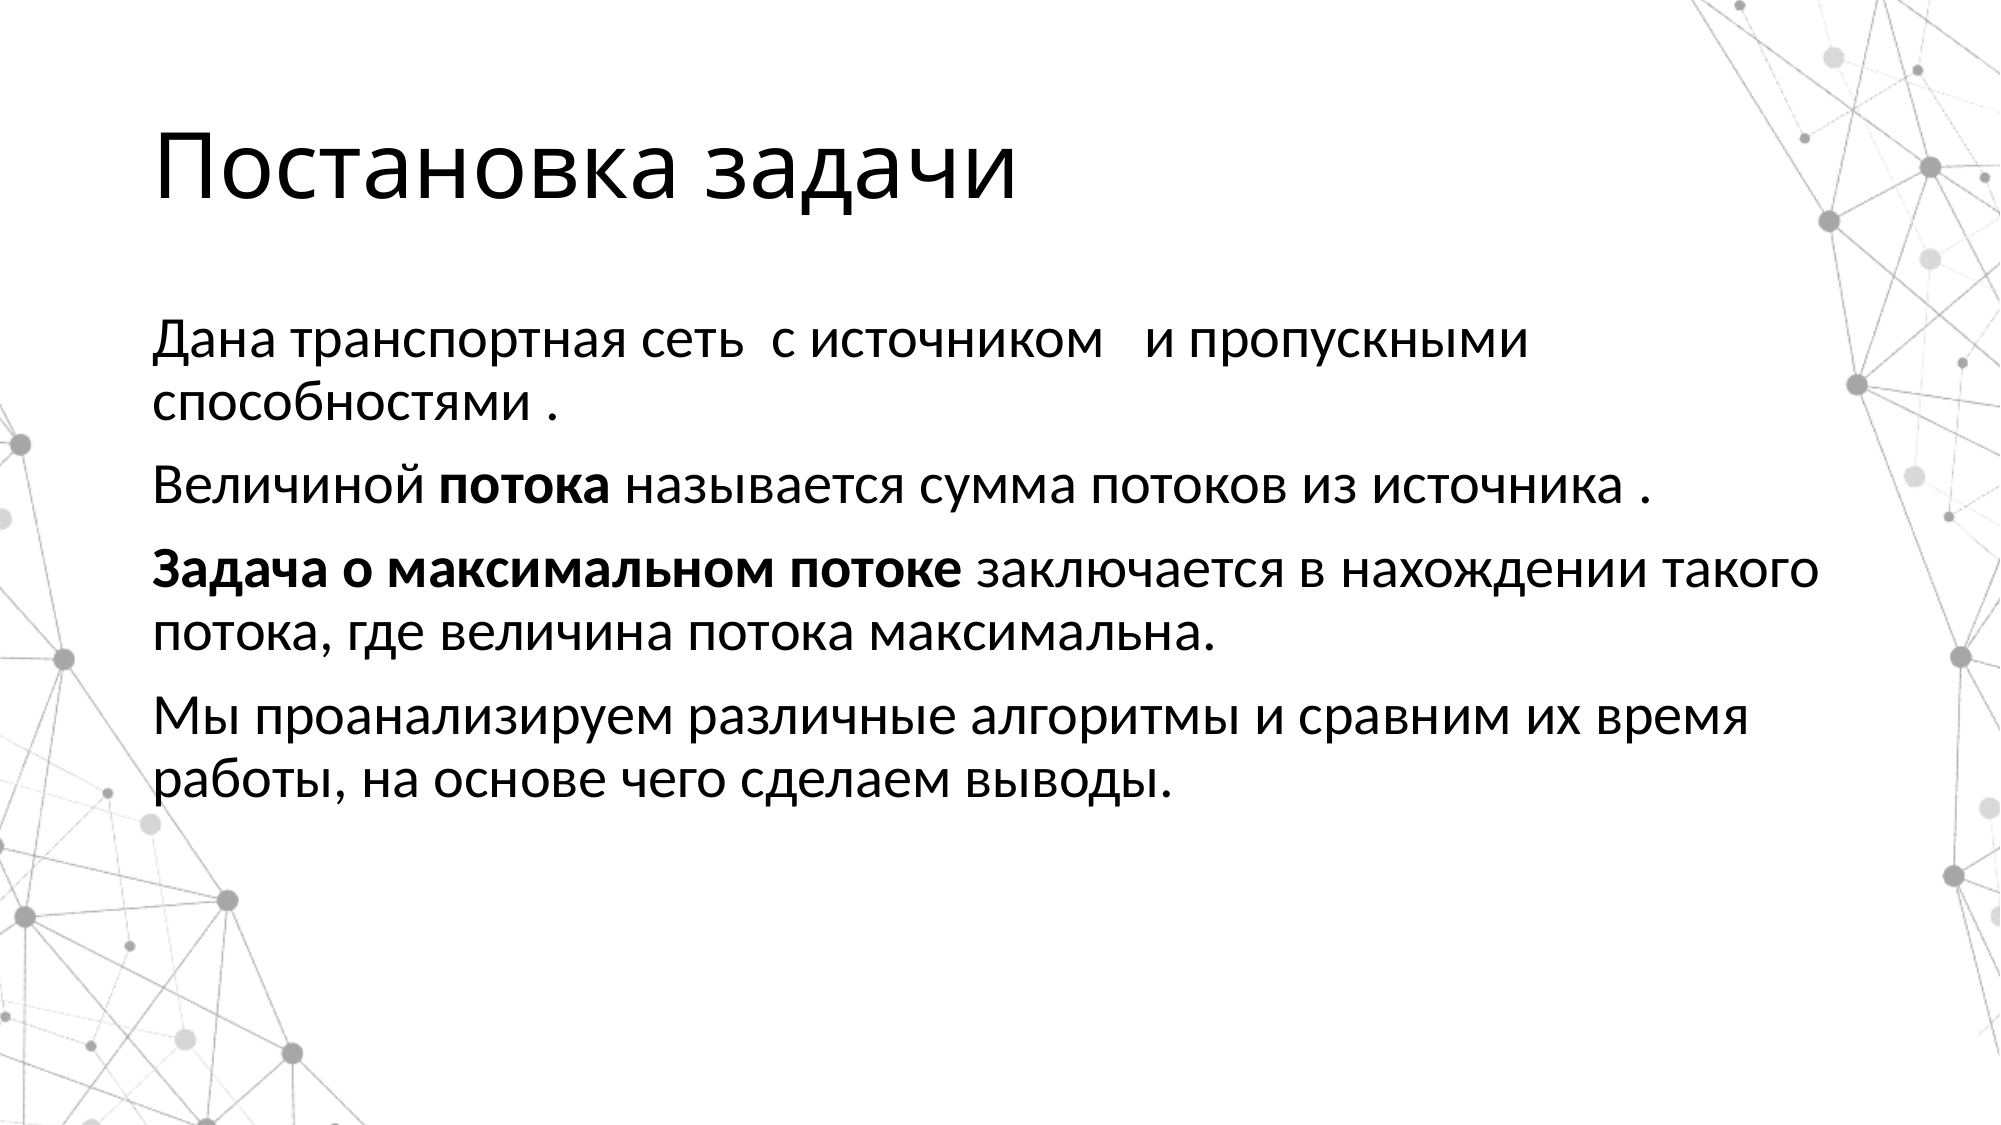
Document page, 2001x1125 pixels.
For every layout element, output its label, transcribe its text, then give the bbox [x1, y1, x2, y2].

title Постановка задачи [137, 59, 1512, 278]
picture [0, 278, 557, 1125]
picture [1512, 0, 2000, 1021]
